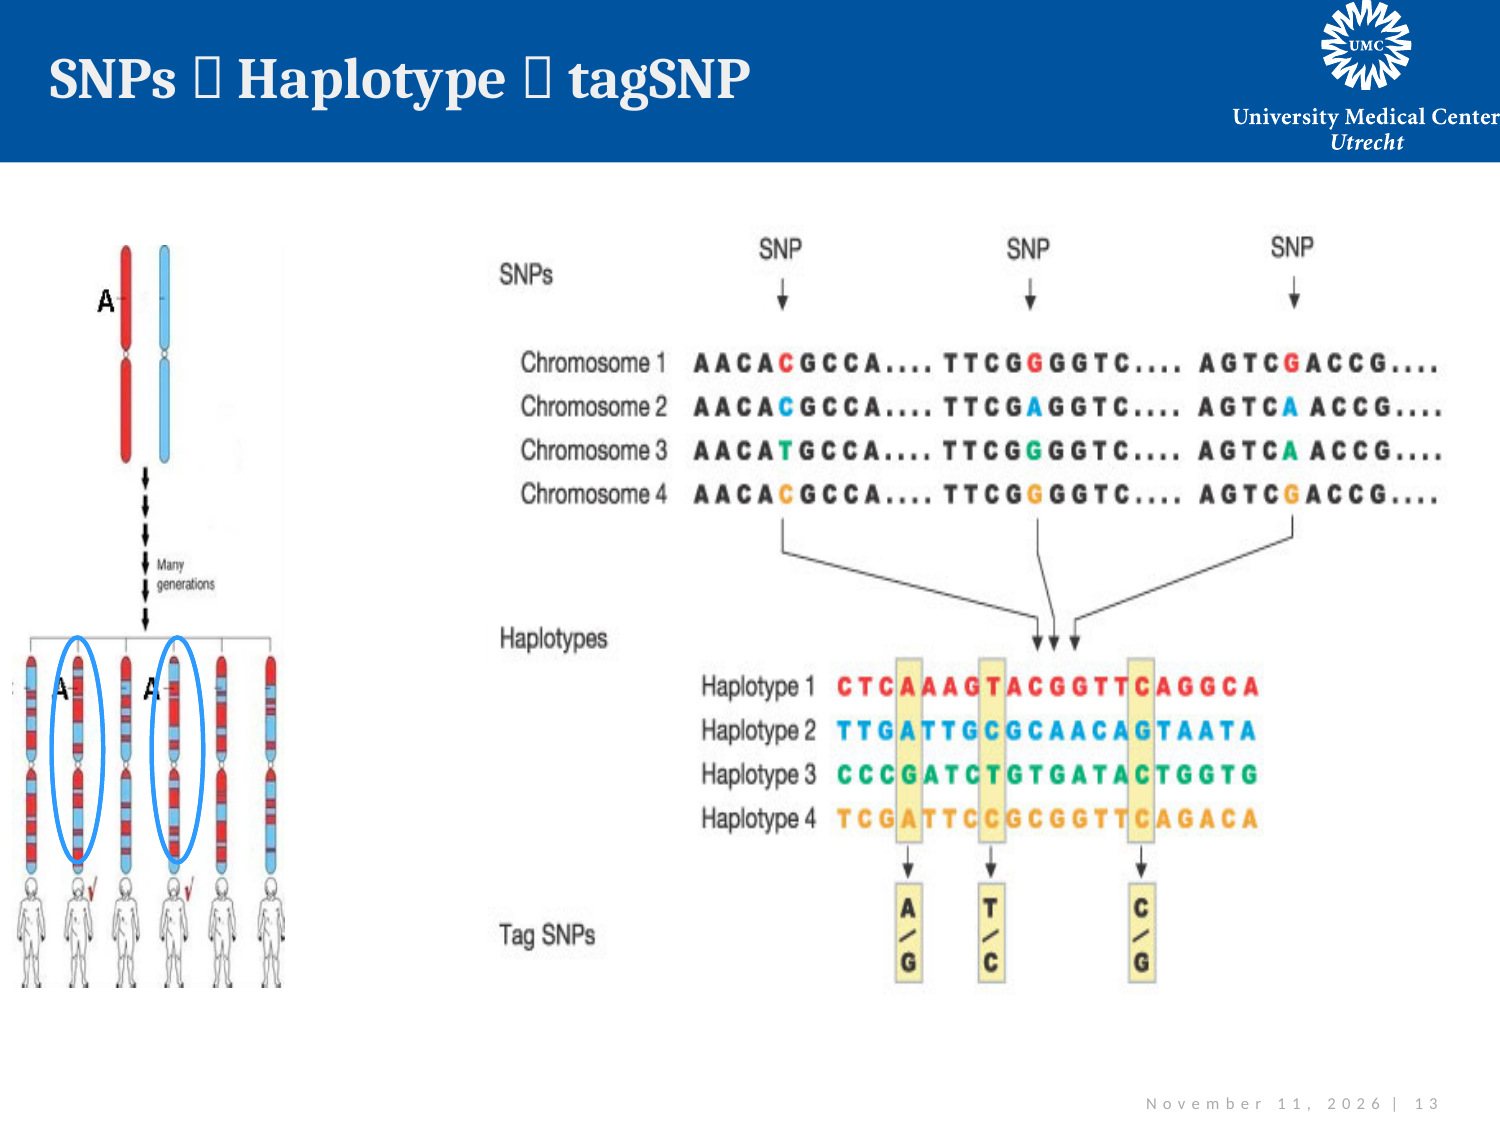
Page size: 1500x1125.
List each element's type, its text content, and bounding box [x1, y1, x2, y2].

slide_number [1068, 1087, 1453, 1118]
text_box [51, 637, 204, 863]
title SNPs  Haplotype  tagSNP [34, 0, 1238, 151]
picture [487, 224, 1448, 1007]
picture [12, 245, 286, 988]
